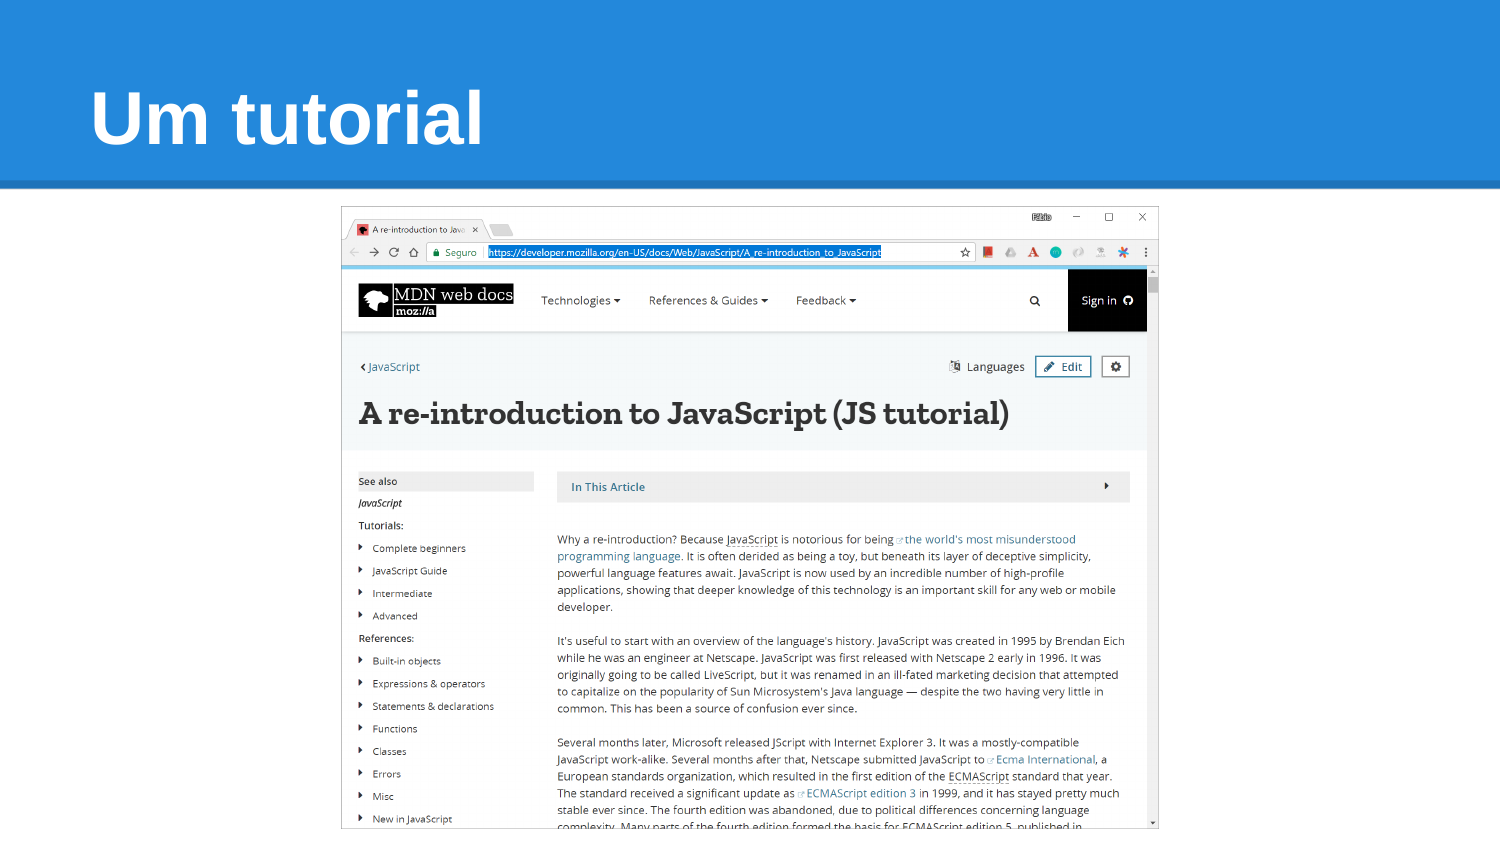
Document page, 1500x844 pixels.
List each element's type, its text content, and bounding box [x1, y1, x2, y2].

title Um tutorial [75, 33, 1425, 175]
picture [341, 206, 1159, 829]
